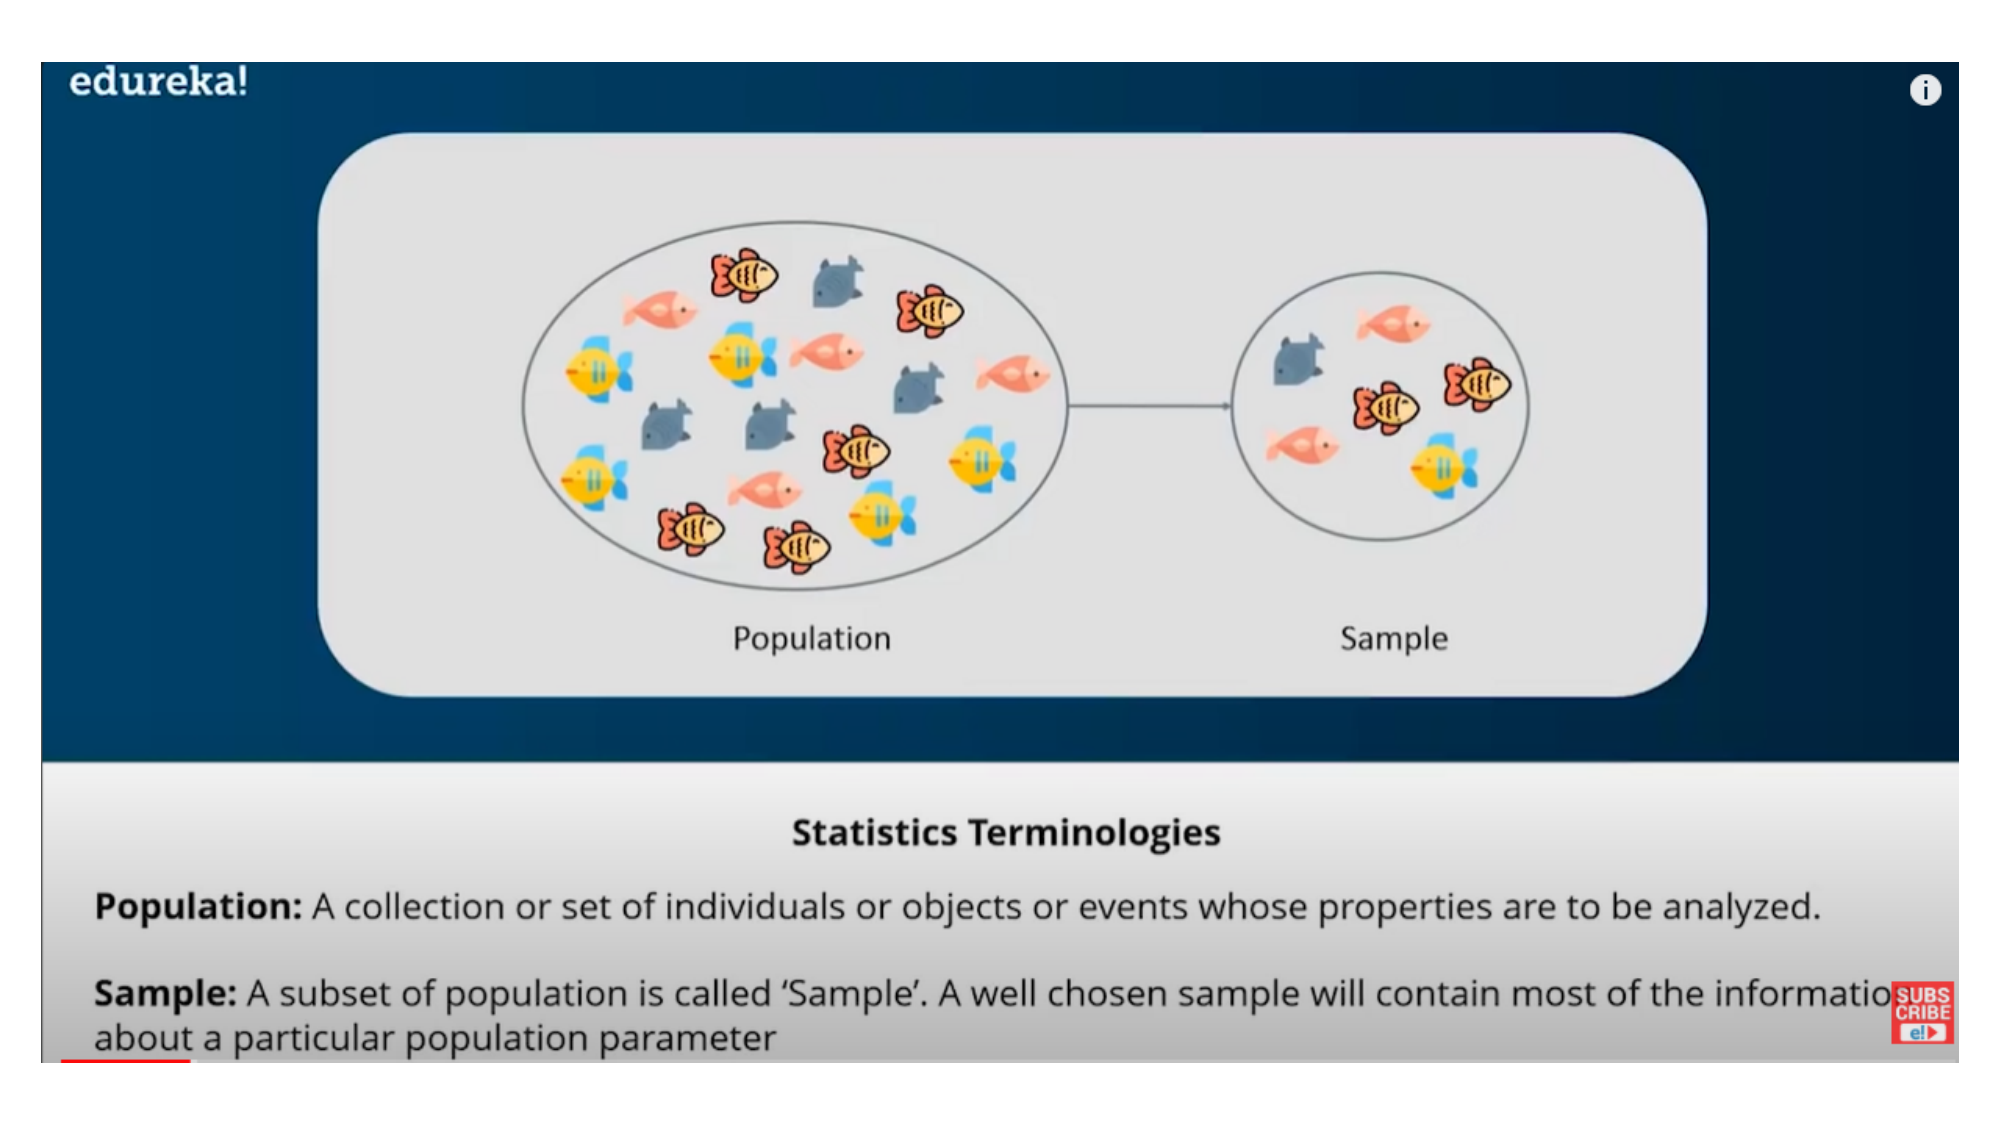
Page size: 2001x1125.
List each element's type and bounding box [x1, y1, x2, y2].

picture [40, 61, 1960, 1063]
